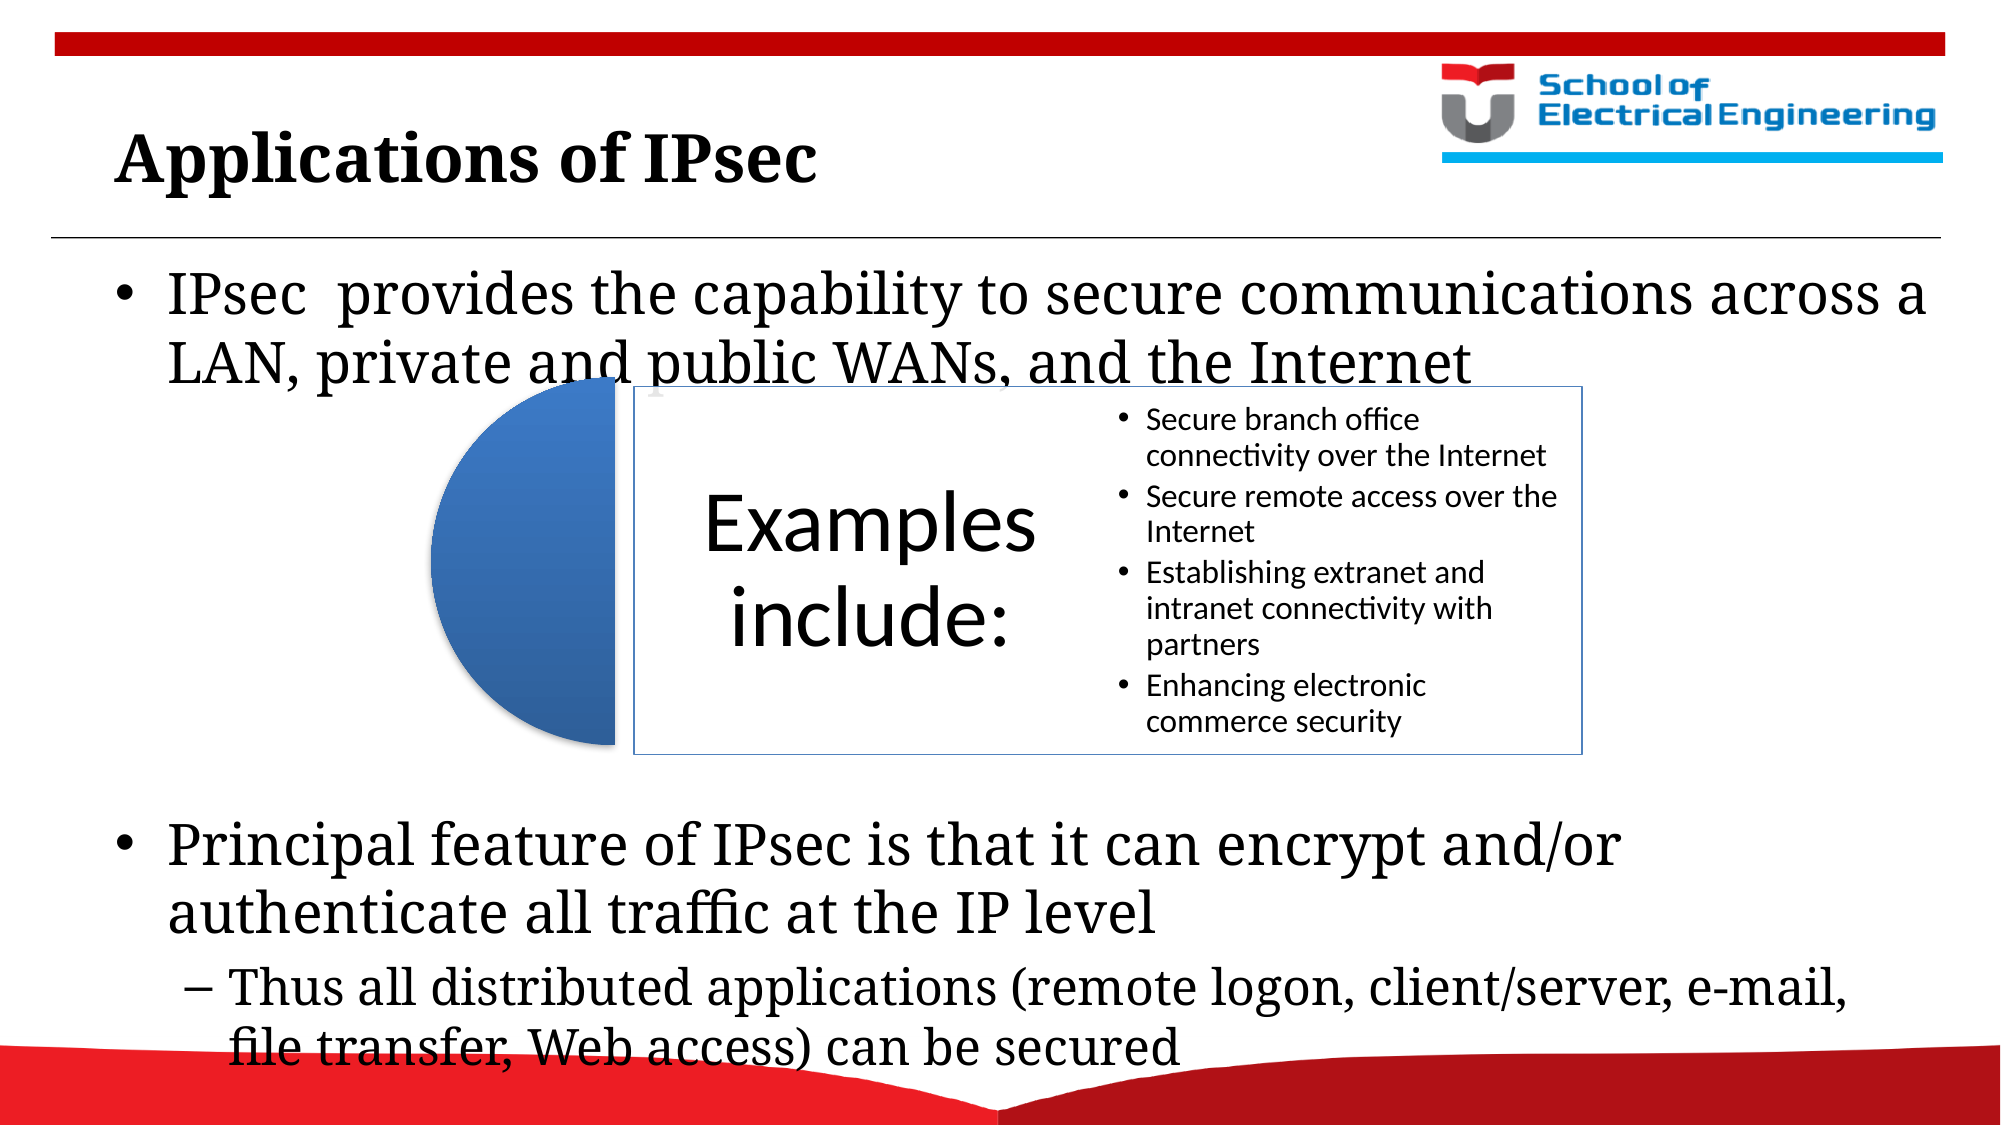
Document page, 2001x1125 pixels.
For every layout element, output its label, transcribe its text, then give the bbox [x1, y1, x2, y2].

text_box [449, 386, 1583, 755]
picture [1431, 63, 1943, 163]
picture [0, 1036, 2001, 1125]
title Applications of IPsec [99, 78, 1432, 233]
list IPsec provides the capability to secure communications across a LAN, private and public WANs, and the Internet Principal feature of IPsec is that it can encrypt and/or authenticate all traffic at the IP level Thus all distributed applications (remote logon, client/server, e-mail, file transfer, Web access) can be secured [99, 249, 1946, 1088]
